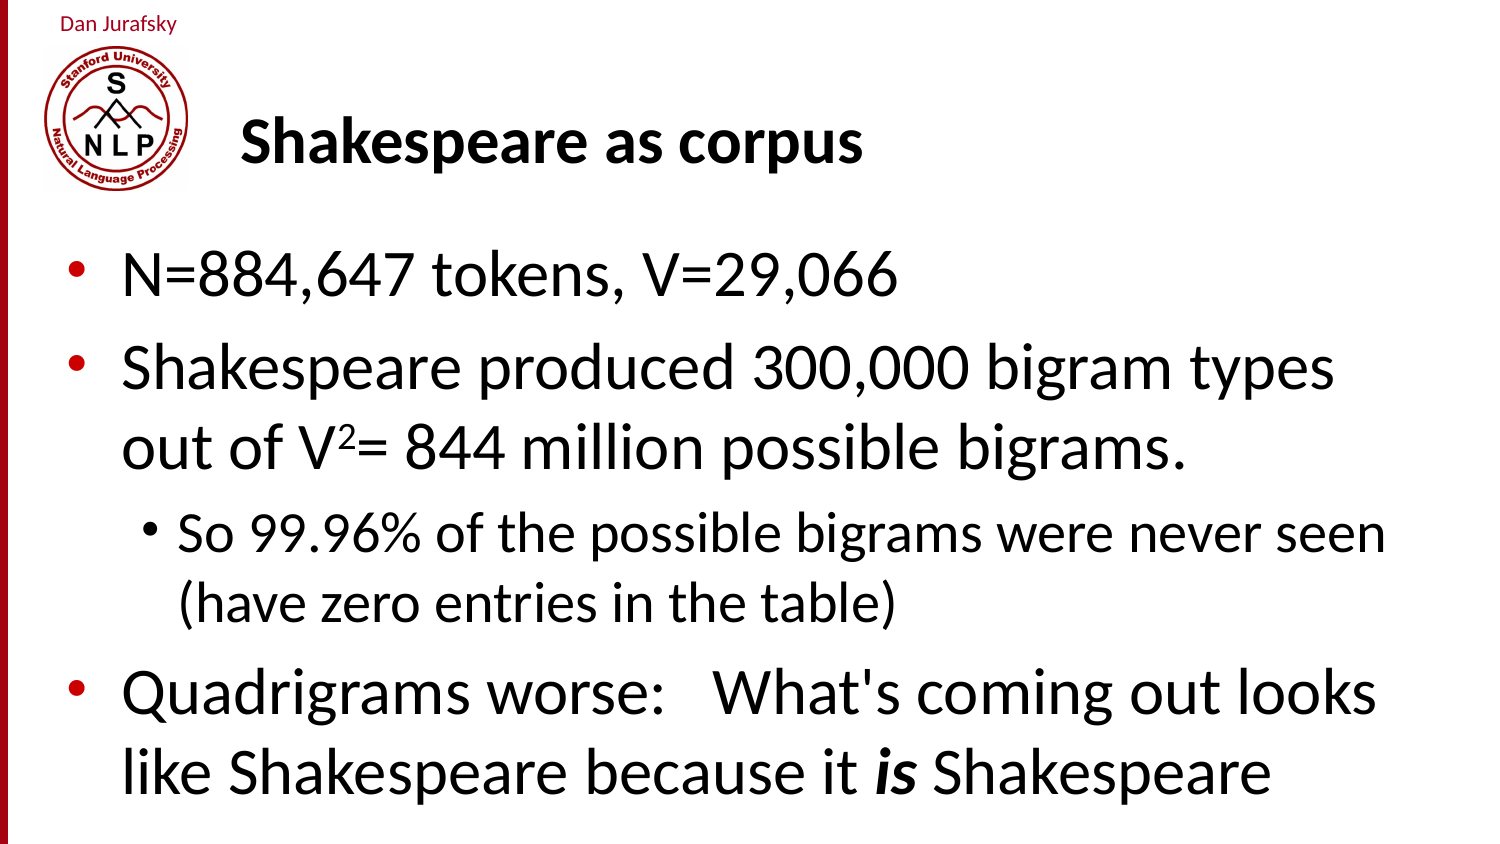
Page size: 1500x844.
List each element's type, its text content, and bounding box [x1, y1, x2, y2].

title Shakespeare as corpus [225, 62, 1450, 185]
list N=884,647 tokens, V=29,066 Shakespeare produced 300,000 bigram types out of V2= 844 million possible bigrams. So 99.96% of the possible bigrams were never seen (have zero entries in the table) Quadrigrams worse: What's coming out looks like Shakespeare because it is Shakespeare [50, 221, 1450, 822]
picture [44, 46, 188, 191]
